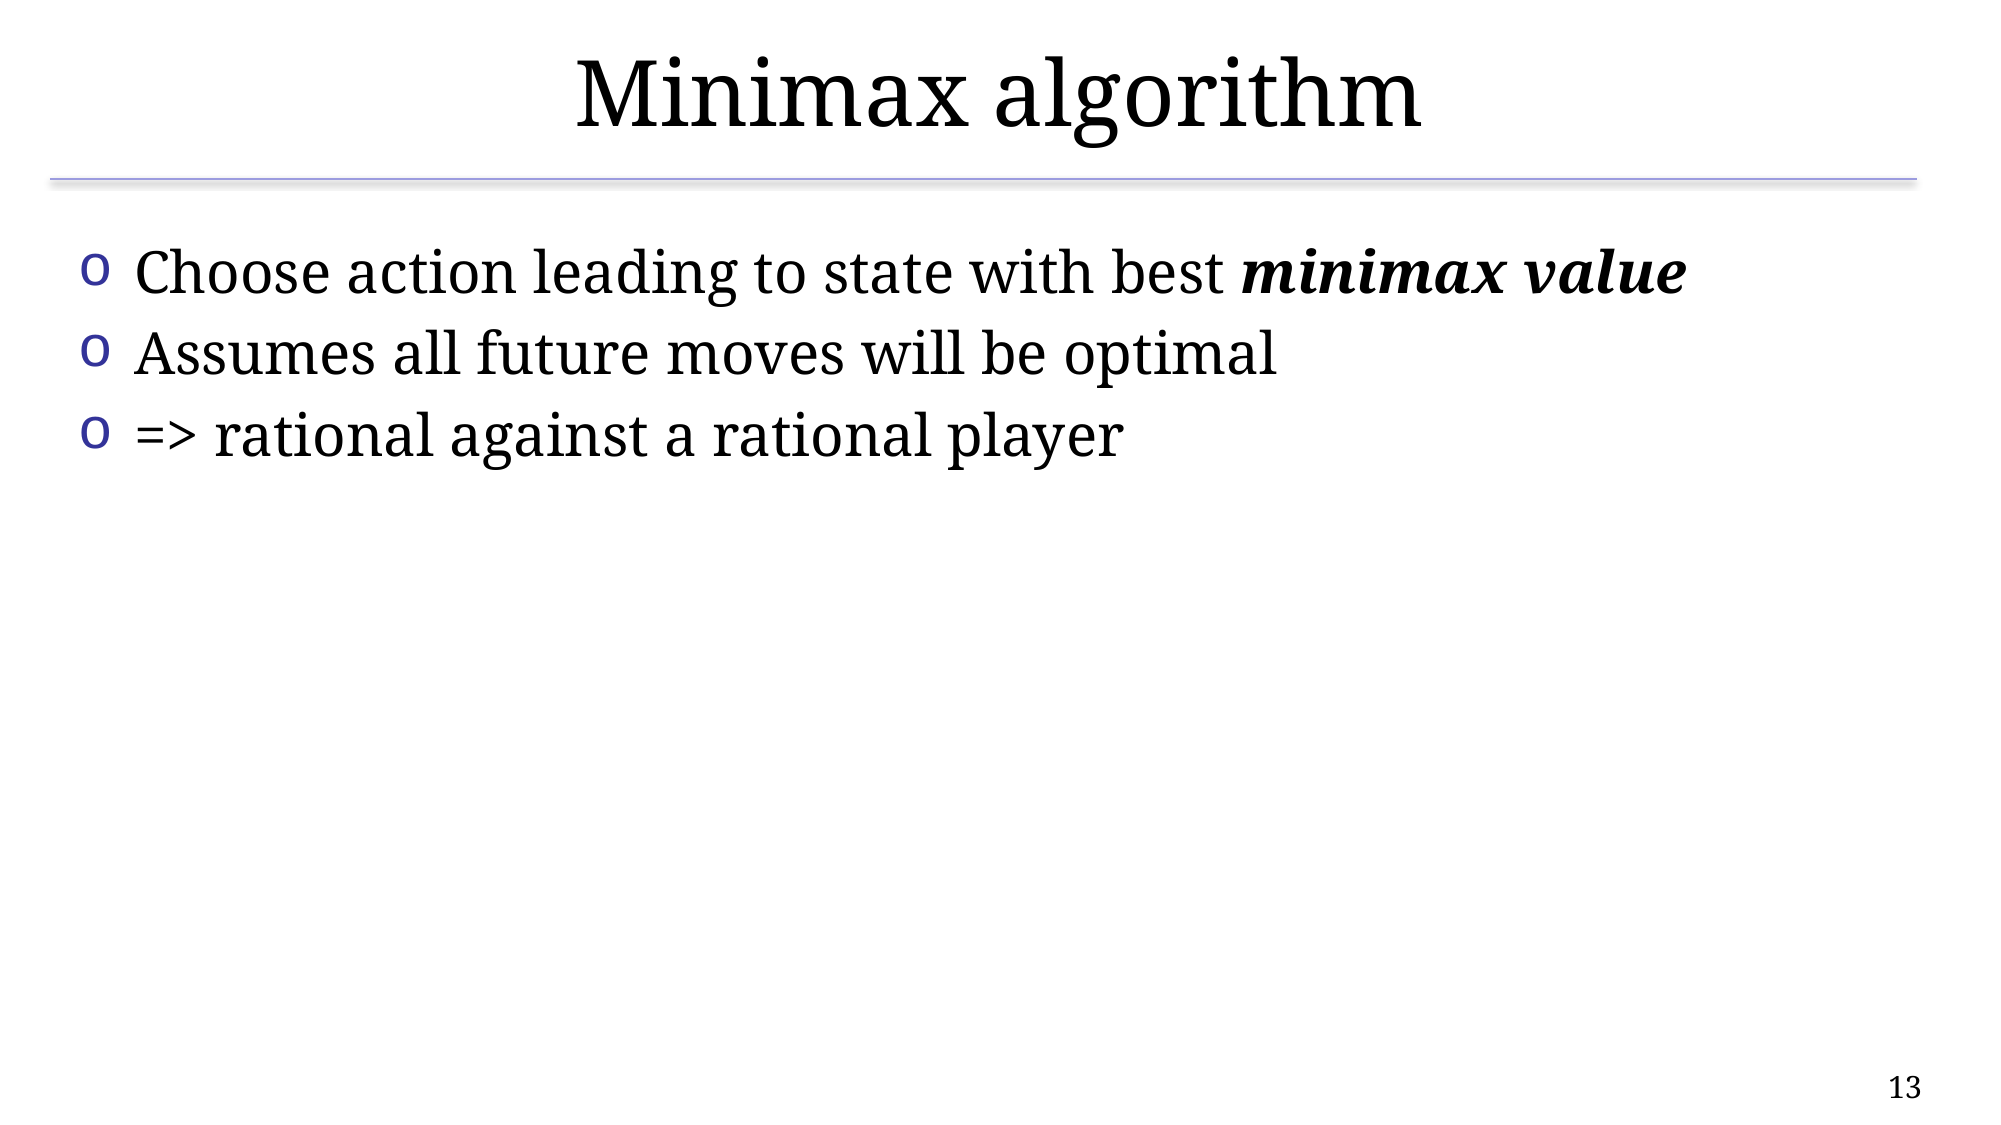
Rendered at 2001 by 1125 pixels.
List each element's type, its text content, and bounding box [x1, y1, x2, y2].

list Choose action leading to state with best minimax value Assumes all future moves will be optimal => rational against a rational player [66, 228, 1934, 1063]
slide_number 13 [1583, 1062, 1934, 1112]
title Minimax algorithm [0, 0, 2000, 184]
